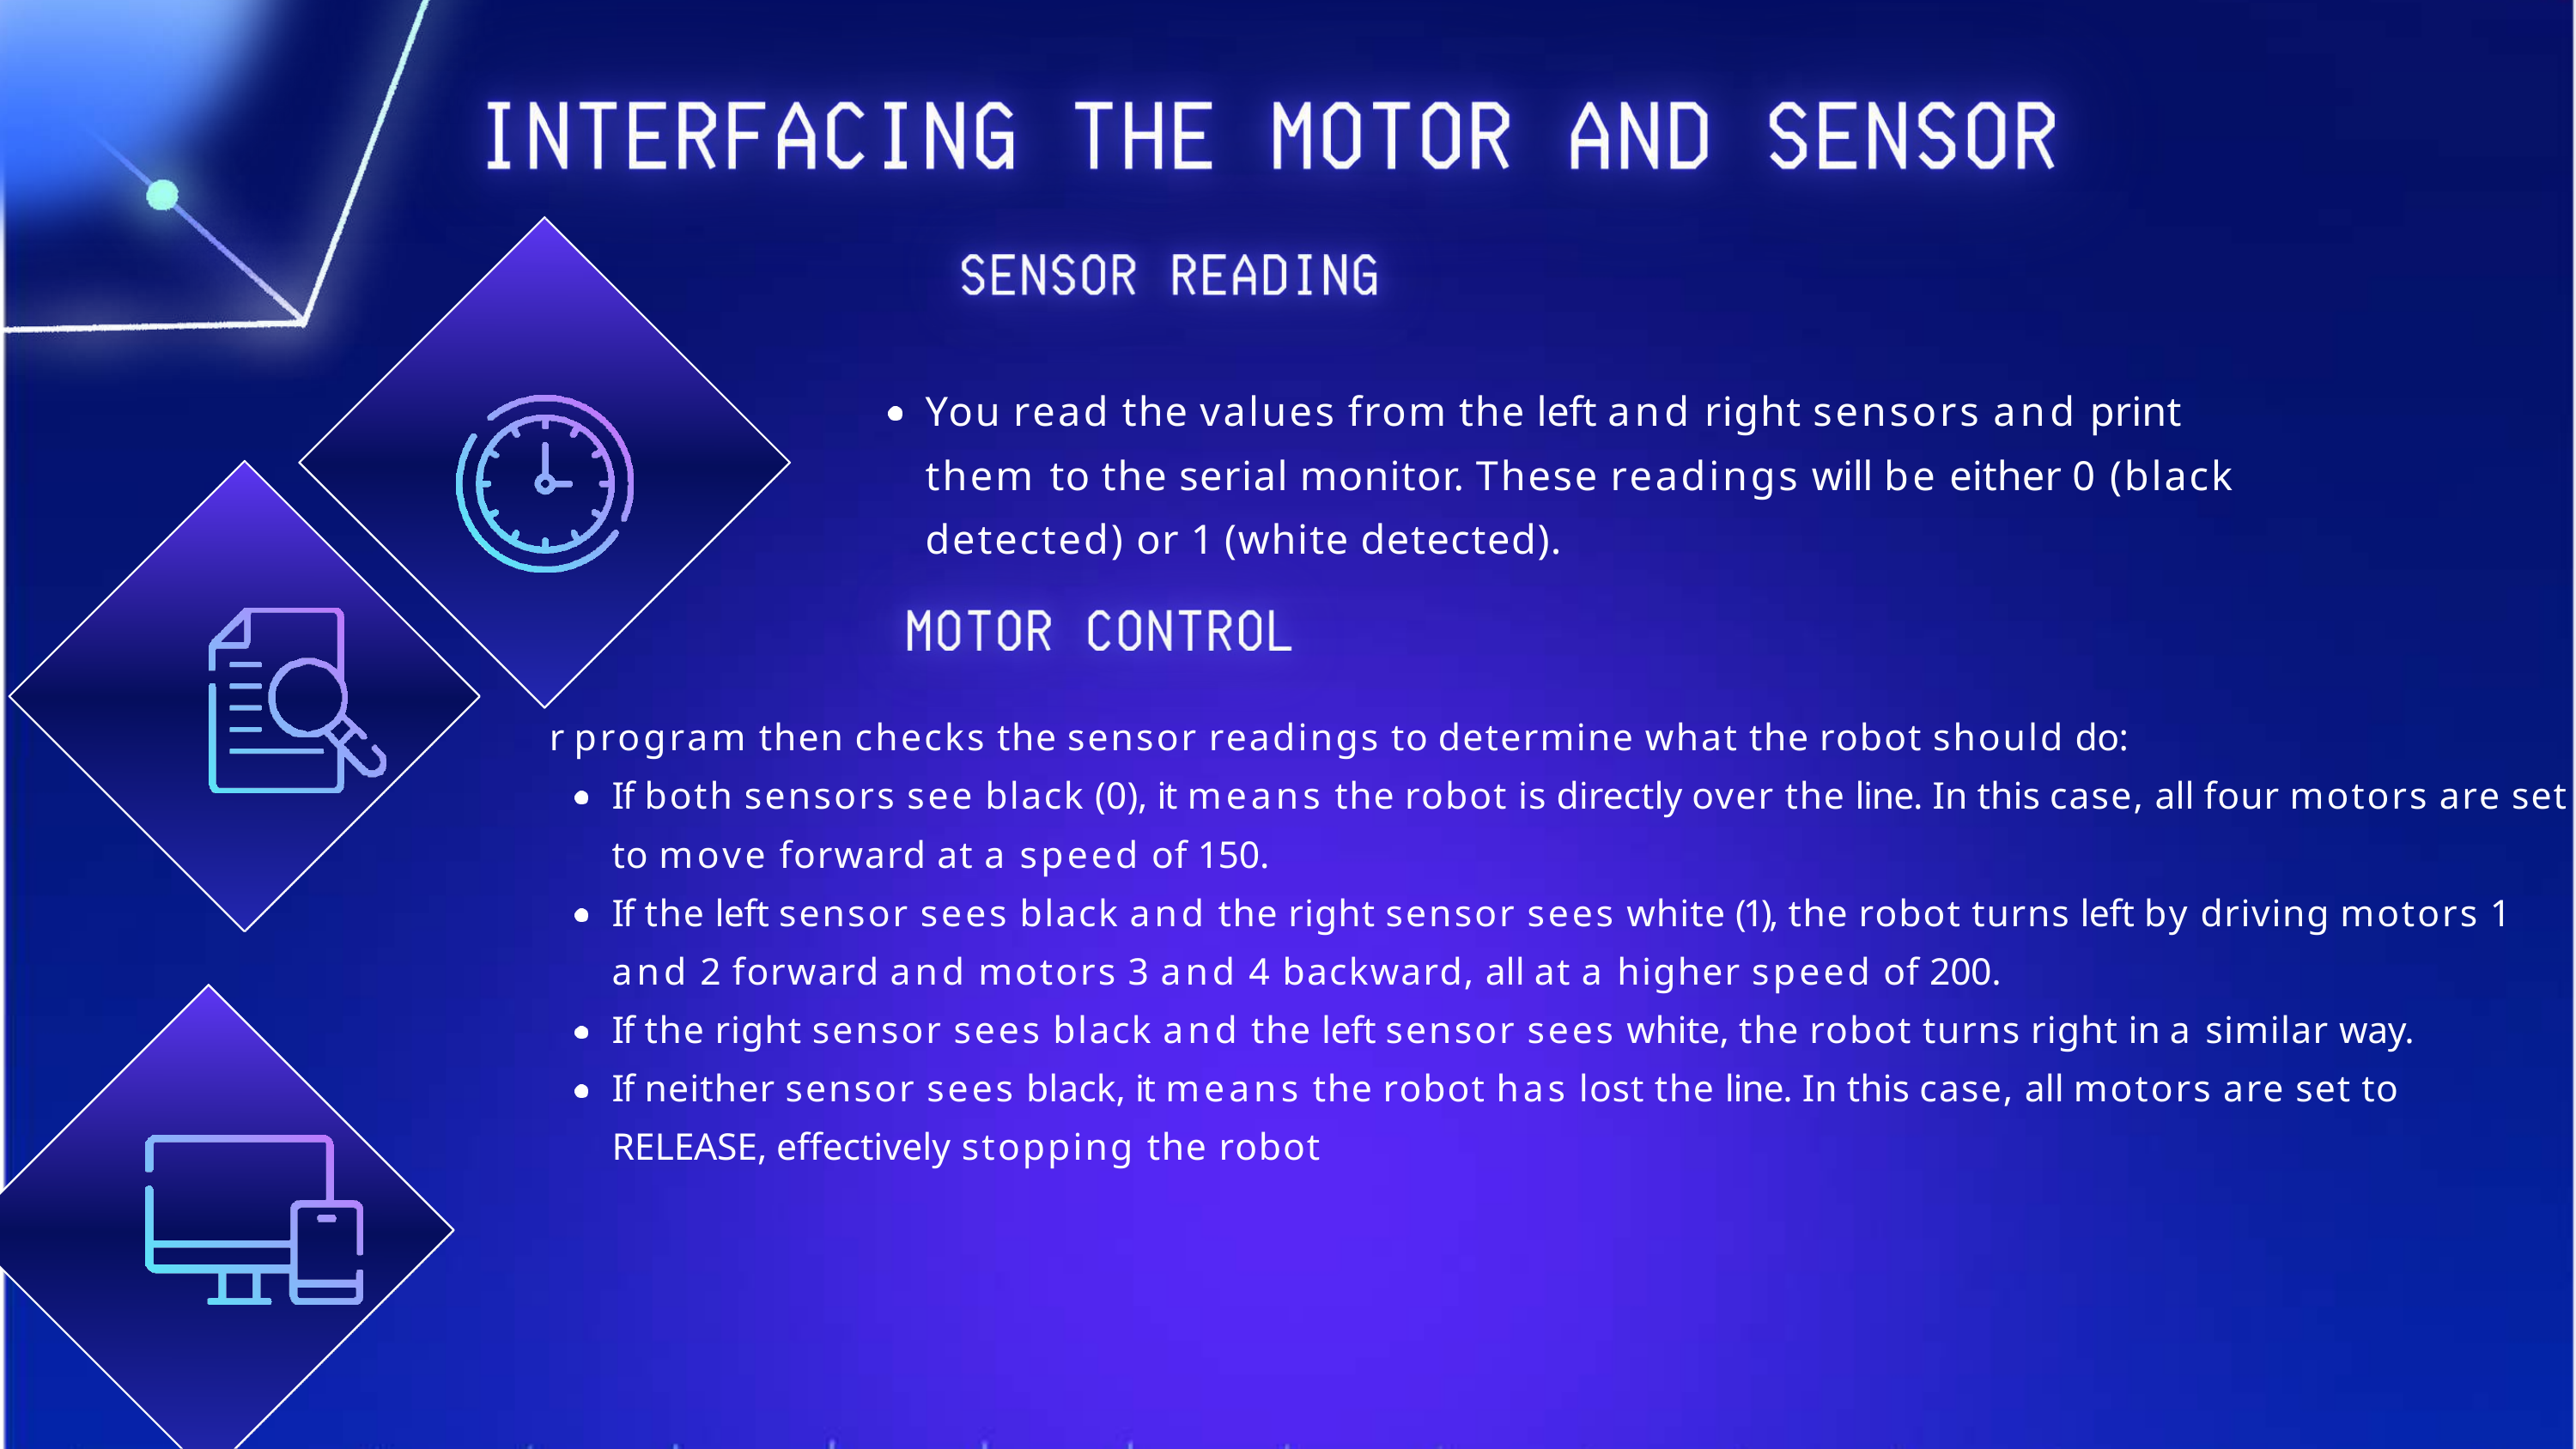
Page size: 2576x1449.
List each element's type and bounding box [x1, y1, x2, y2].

text_box [0, 0, 2576, 1449]
picture [777, 469, 1430, 791]
text_box [144, 395, 634, 1305]
